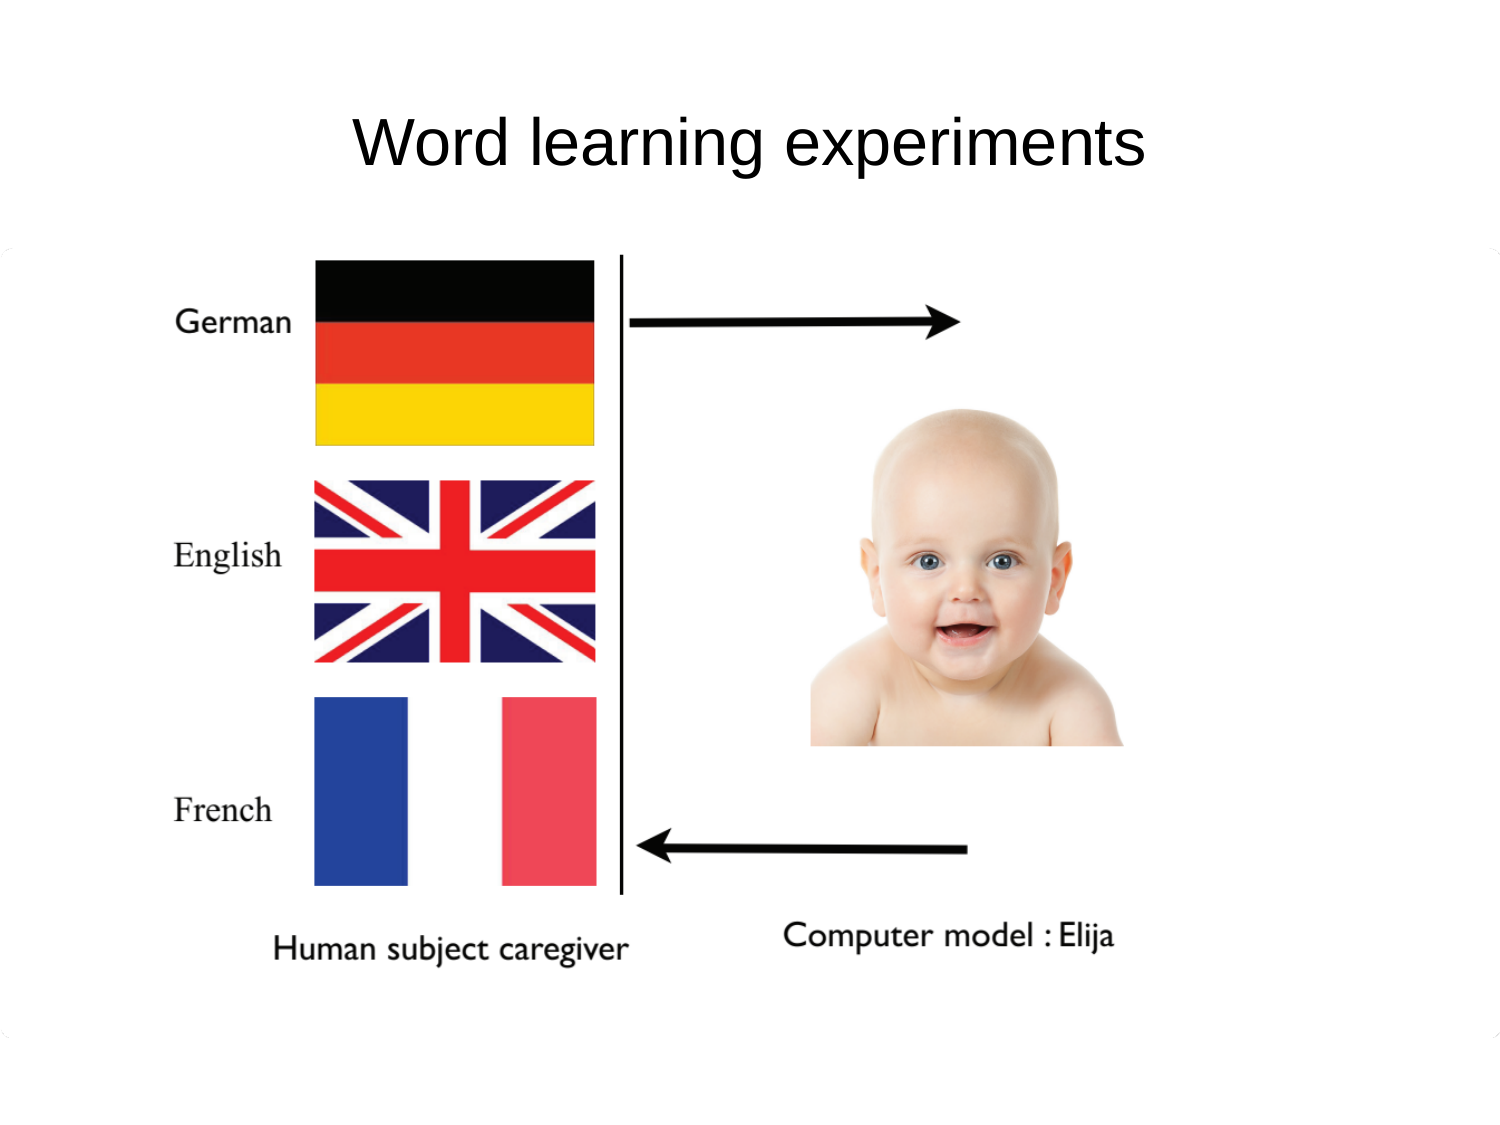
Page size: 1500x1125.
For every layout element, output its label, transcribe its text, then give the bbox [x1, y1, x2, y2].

picture [0, 247, 1500, 1038]
title Word learning experiments [75, 45, 1425, 233]
